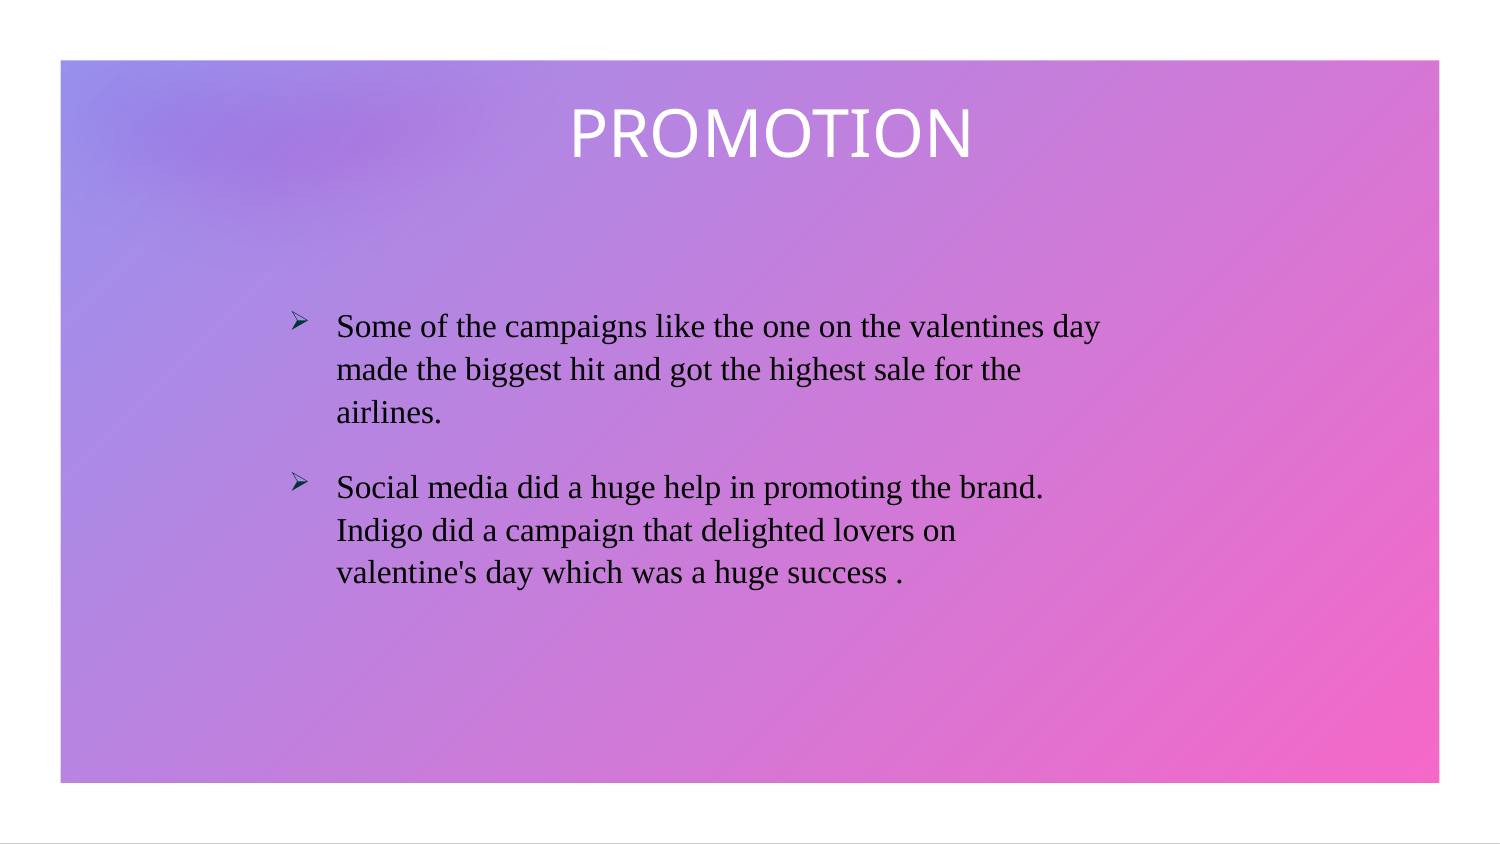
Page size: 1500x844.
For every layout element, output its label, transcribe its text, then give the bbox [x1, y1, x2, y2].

list Some of the campaigns like the one on the valentines day made the biggest hit and got the highest sale for the airlines. Social media did a huge help in promoting the brand. Indigo did a campaign that delighted lovers on valentine's day which was a huge success . [289, 297, 1105, 675]
title PROMOTION [369, 48, 1025, 215]
